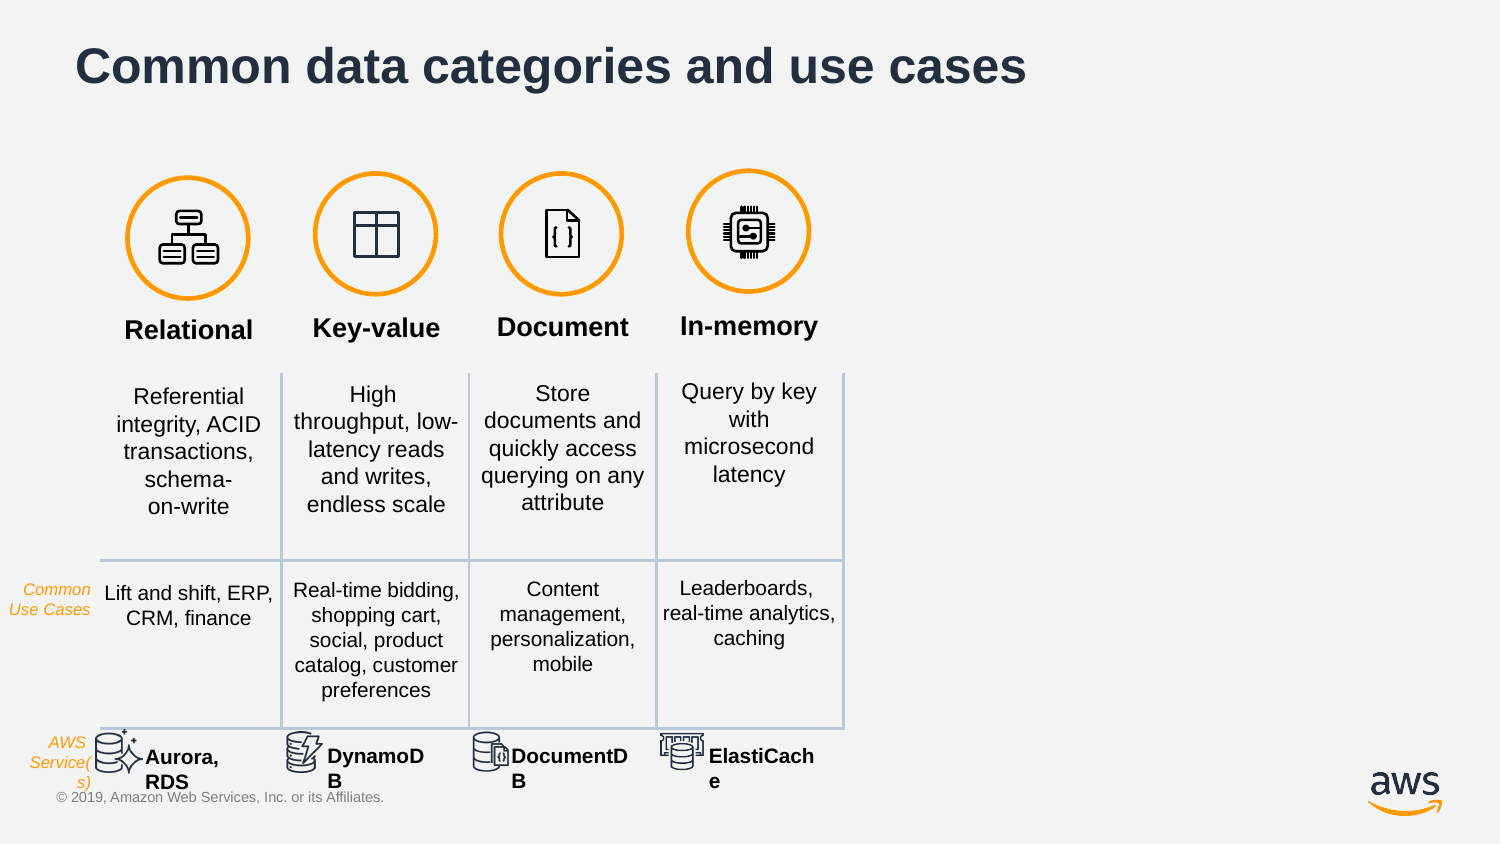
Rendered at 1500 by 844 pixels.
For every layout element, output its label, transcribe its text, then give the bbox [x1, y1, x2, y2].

text_box [506, 173, 616, 208]
picture [660, 729, 704, 773]
text_box AWS Service(s) [12, 727, 101, 797]
text_box DynamoDB [317, 738, 448, 798]
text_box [655, 206, 844, 559]
picture [1368, 772, 1442, 816]
text_box Common Use Cases [0, 574, 89, 624]
picture [282, 731, 325, 774]
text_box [285, 568, 464, 709]
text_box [282, 212, 464, 559]
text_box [473, 568, 652, 682]
title Common data categories and use cases [56, 18, 1442, 160]
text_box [94, 210, 283, 636]
picture [94, 729, 143, 774]
text_box [320, 173, 432, 210]
text_box [135, 177, 241, 209]
picture [469, 731, 511, 772]
text_box ElastiCache [699, 738, 832, 798]
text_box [660, 568, 838, 656]
text_box DocumentDB [502, 738, 651, 798]
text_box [468, 209, 651, 559]
text_box Aurora, RDS [135, 738, 275, 798]
text_box [694, 170, 804, 205]
